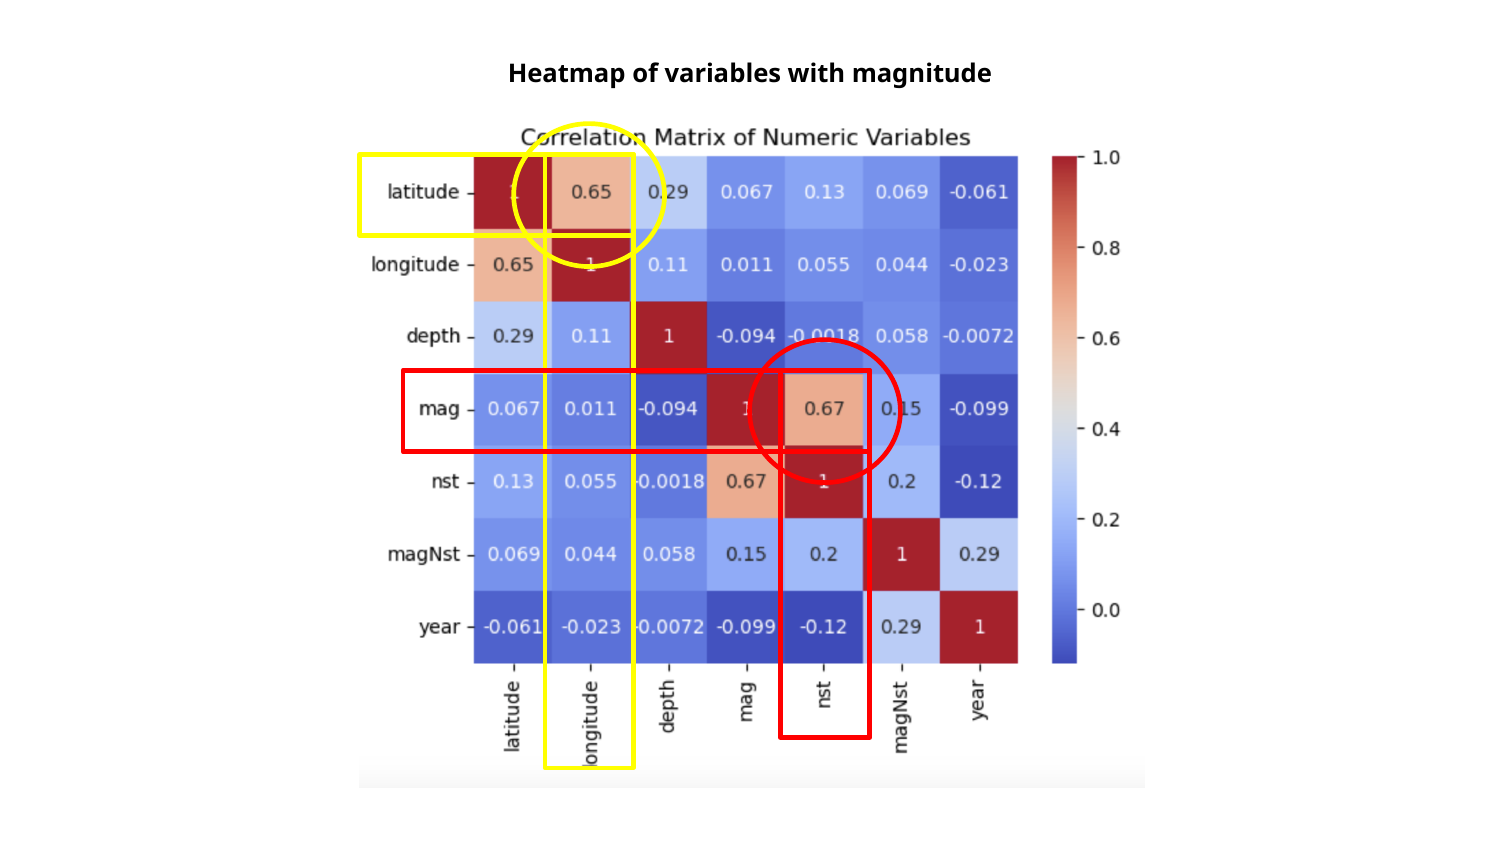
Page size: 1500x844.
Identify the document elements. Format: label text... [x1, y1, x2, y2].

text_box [359, 118, 1146, 788]
title Heatmap of variables with magnitude [75, 41, 1425, 103]
